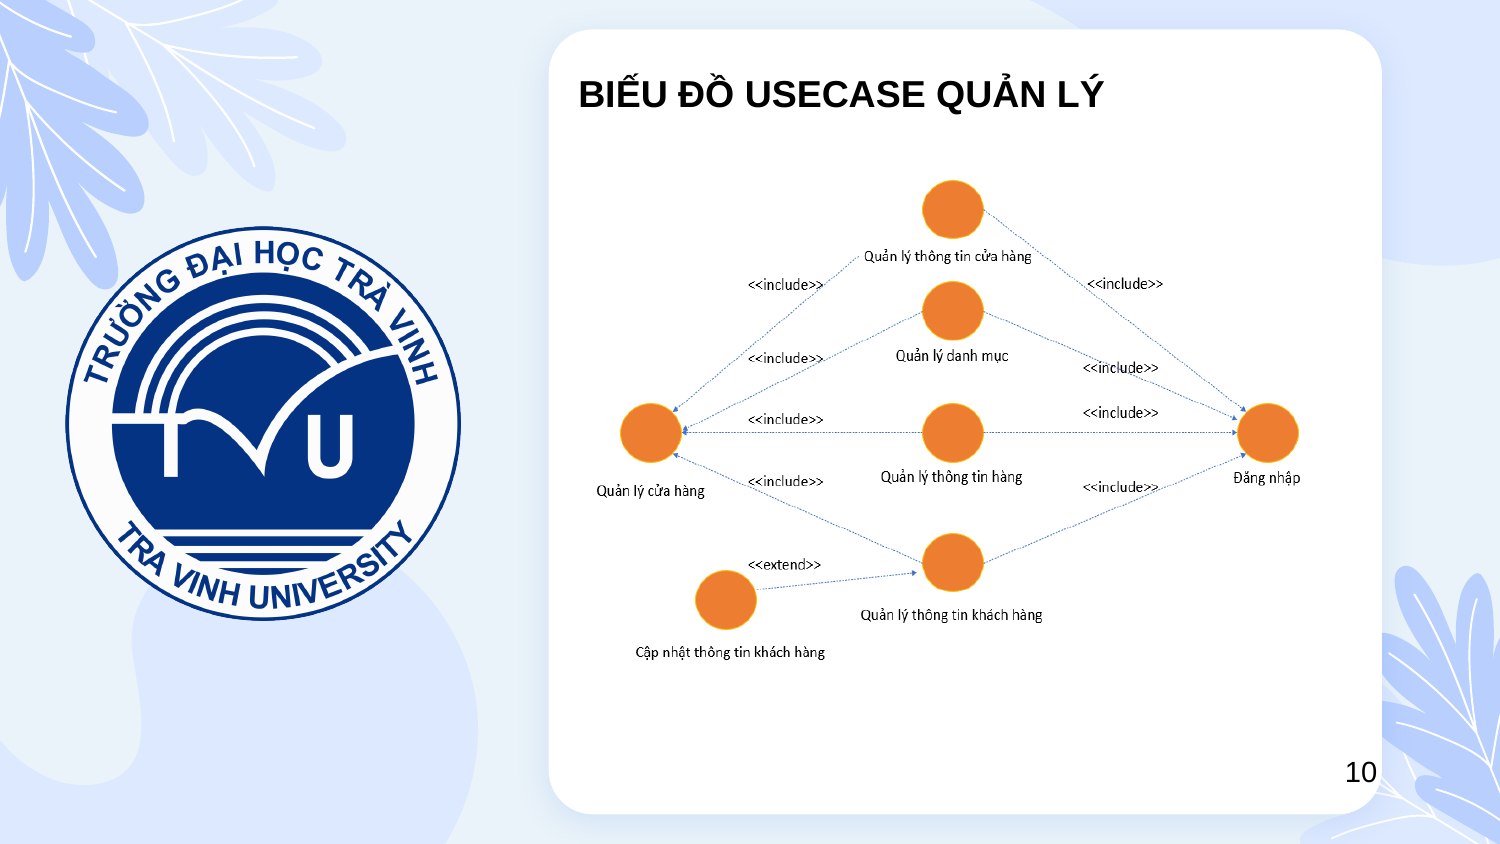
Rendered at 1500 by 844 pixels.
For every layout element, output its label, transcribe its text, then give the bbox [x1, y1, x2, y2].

picture [573, 174, 1317, 673]
text_box BIẾU ĐỒ USECASE QUẢN LÝ [563, 62, 1121, 123]
text_box 10 [1330, 746, 1393, 796]
picture [65, 225, 461, 622]
